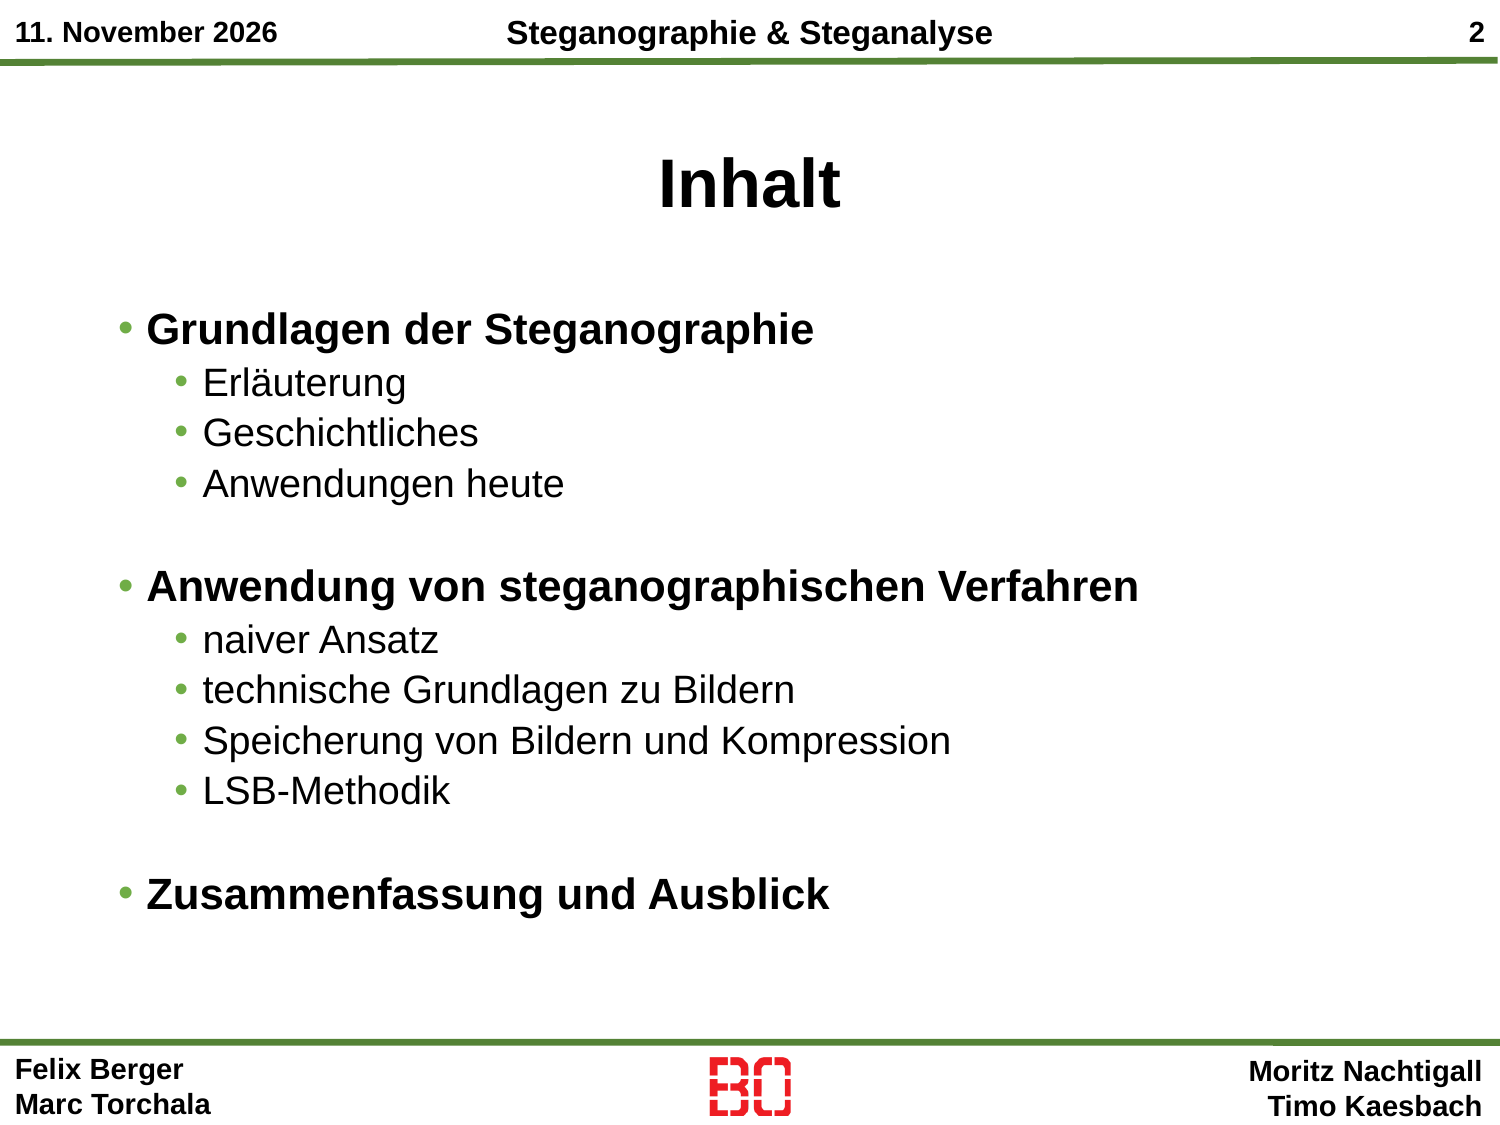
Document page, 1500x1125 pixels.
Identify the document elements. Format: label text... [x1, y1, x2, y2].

list Grundlagen der Steganographie Erläuterung Geschichtliches Anwendungen heute Anwendung von steganographischen Verfahren naiver Ansatz technische Grundlagen zu Bildern Speicherung von Bildern und Kompression LSB-Methodik Zusammenfassung und Ausblick [103, 299, 1397, 1014]
title Inhalt [103, 76, 1397, 295]
